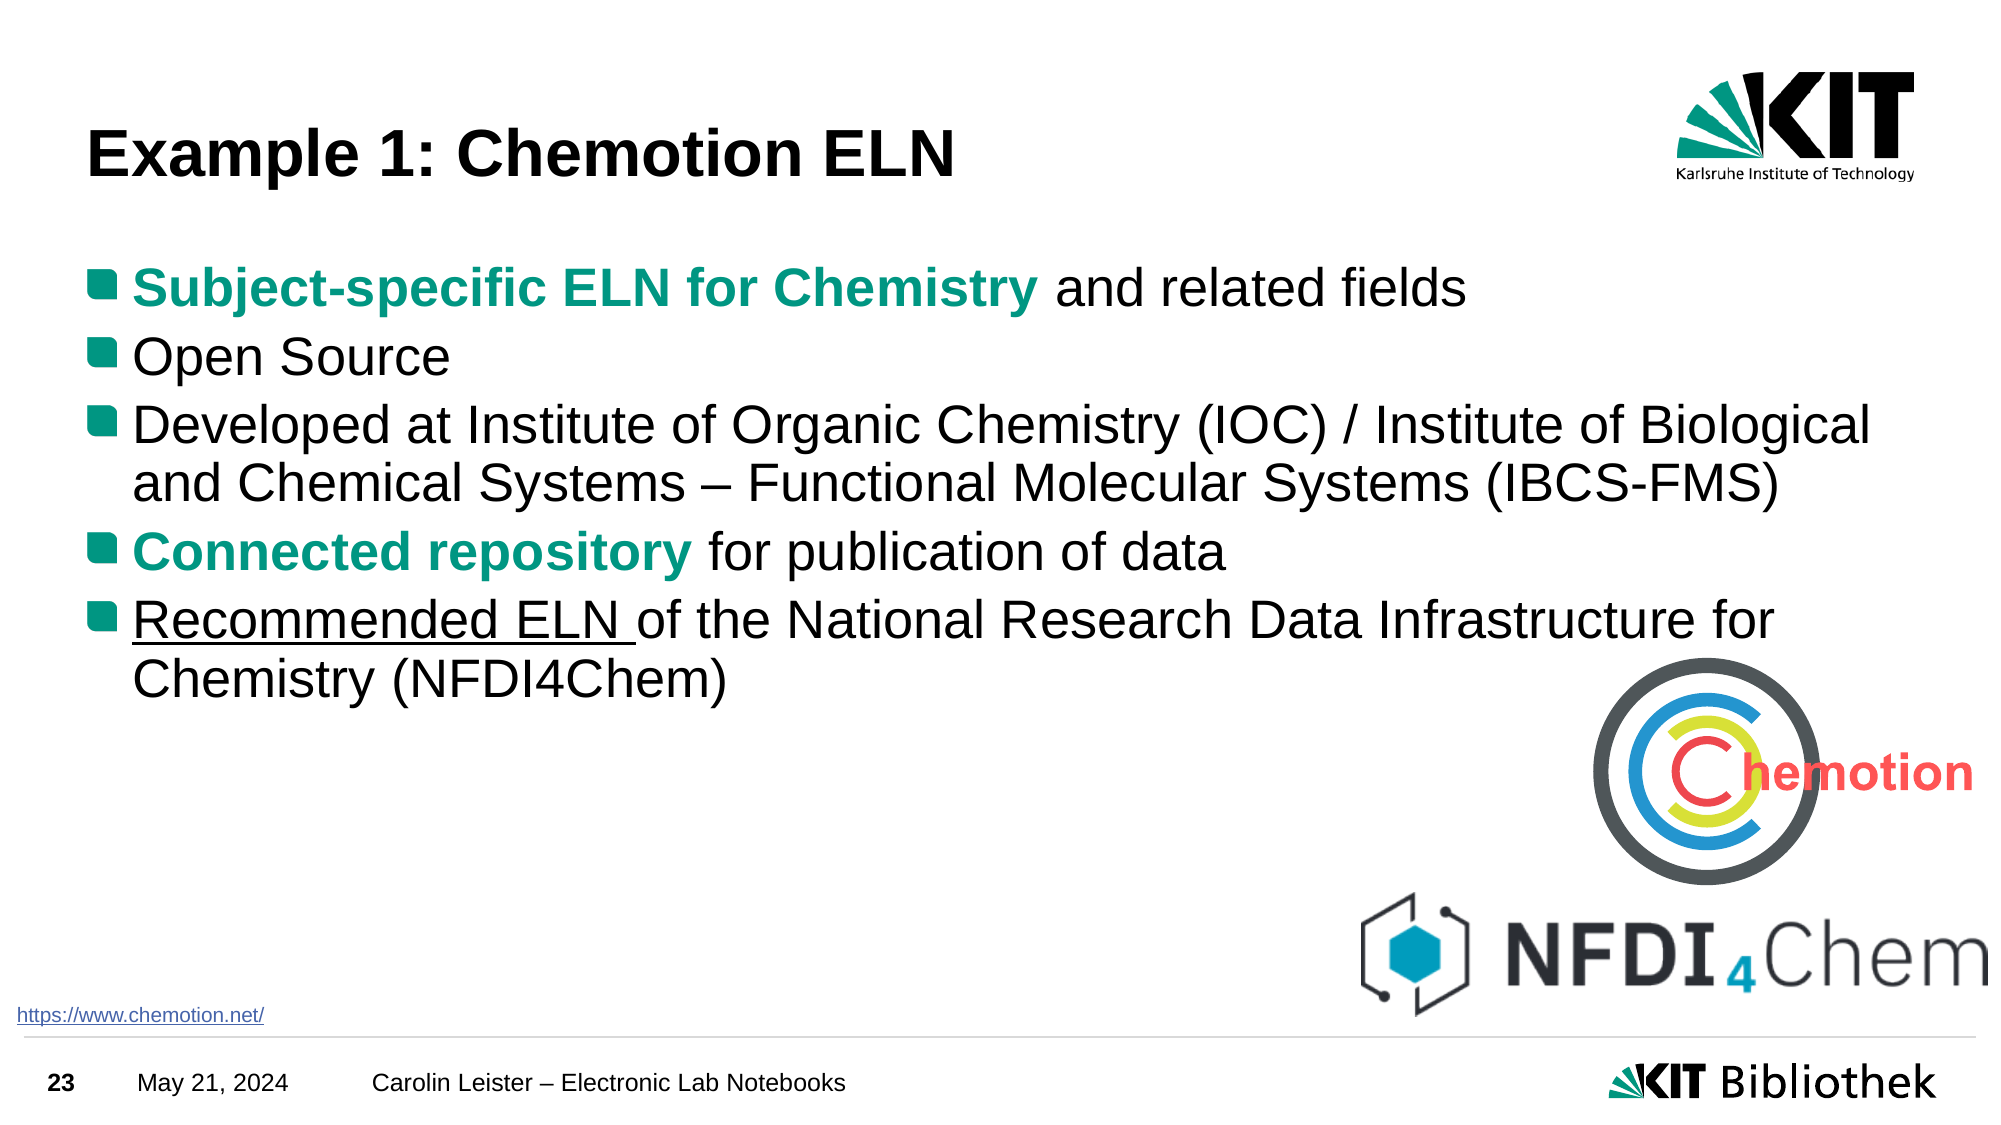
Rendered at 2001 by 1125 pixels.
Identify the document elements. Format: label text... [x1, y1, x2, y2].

picture [87, 337, 117, 371]
picture [87, 269, 117, 303]
picture [87, 532, 117, 567]
list Subject-specific ELN for Chemistry and related fields Open Source Developed at Institute of Organic Chemistry (IOC) / Institute of Biological and Chemical Systems – Functional Molecular Systems (IBCS-FMS) Connected repository for publication of data Recommended ELN of the National Research Data Infrastructure for Chemistry (NFDI4Chem) [87, 259, 1916, 996]
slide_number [137, 1038, 362, 1125]
picture [1677, 72, 1914, 182]
picture [87, 601, 117, 635]
picture [1361, 657, 1988, 1017]
slide_number 23 [47, 1038, 119, 1125]
title Example 1: Chemotion ELN [86, 64, 1589, 191]
text_box https://www.chemotion.net/ [2, 994, 280, 1035]
picture [87, 405, 117, 440]
